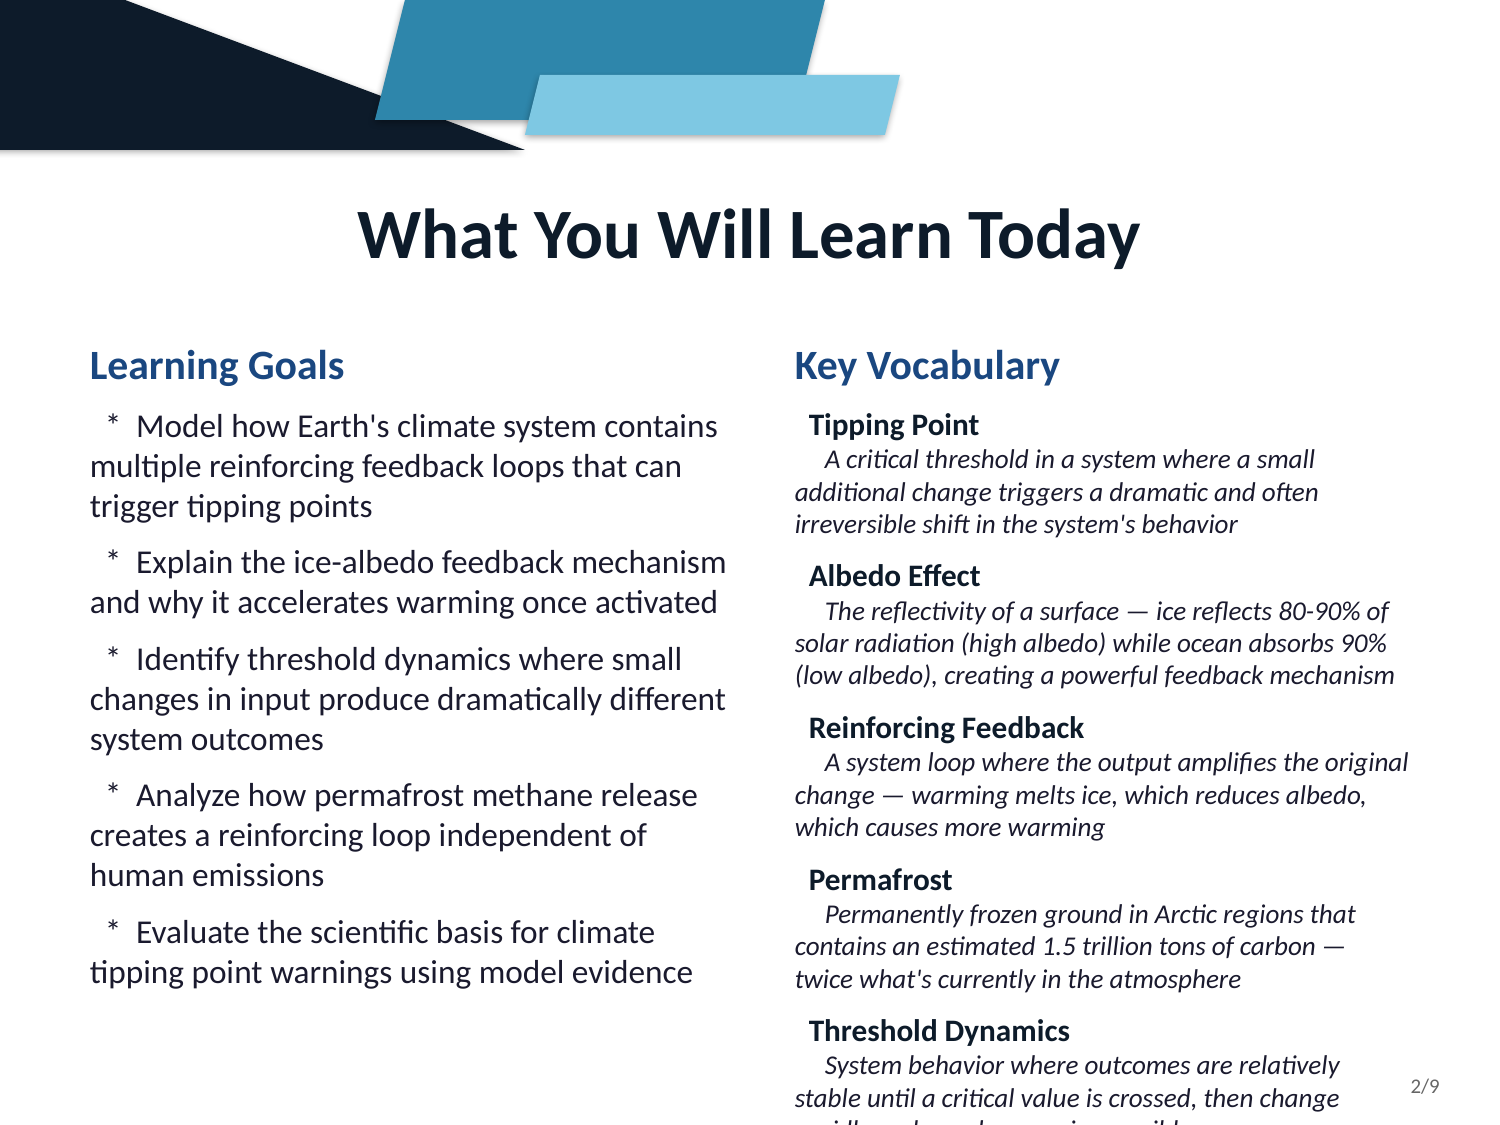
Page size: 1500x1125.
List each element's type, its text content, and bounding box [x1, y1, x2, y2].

text_box Learning Goals * Model how Earth's climate system contains multiple reinforcing feedback loops that can trigger tipping points * Explain the ice-albedo feedback mechanism and why it accelerates warming once activated * Identify threshold dynamics where small changes in input produce dramatically different system outcomes * Analyze how permafrost methane release creates a reinforcing loop independent of human emissions * Evaluate the scientific basis for climate tipping point warnings using model evidence [74, 329, 750, 997]
text_box 2/9 [1395, 1065, 1455, 1105]
text_box What You Will Learn Today [342, 179, 1157, 280]
text_box [524, 74, 901, 136]
text_box [374, 0, 826, 121]
text_box [0, 0, 526, 151]
text_box Key Vocabulary Tipping Point A critical threshold in a system where a small additional change triggers a dramatic and often irreversible shift in the system's behavior Albedo Effect The reflectivity of a surface — ice reflects 80-90% of solar radiation (high albedo) while ocean absorbs 90% (low albedo), creating a powerful feedback mechanism Reinforcing Feedback A system loop where the output amplifies the original change — warming melts ice, which reduces albedo, which causes more warming Permafrost Permanently frozen ground in Arctic regions that contains an estimated 1.5 trillion tons of carbon — twice what's currently in the atmosphere Threshold Dynamics System behavior where outcomes are relatively stable until a critical value is crossed, then change rapidly and may become irreversible Thermal Inertia The tendency of oceans and large systems to resist temperature change — creating a time delay between cause and effect that masks the true trajectory [779, 329, 1425, 1125]
